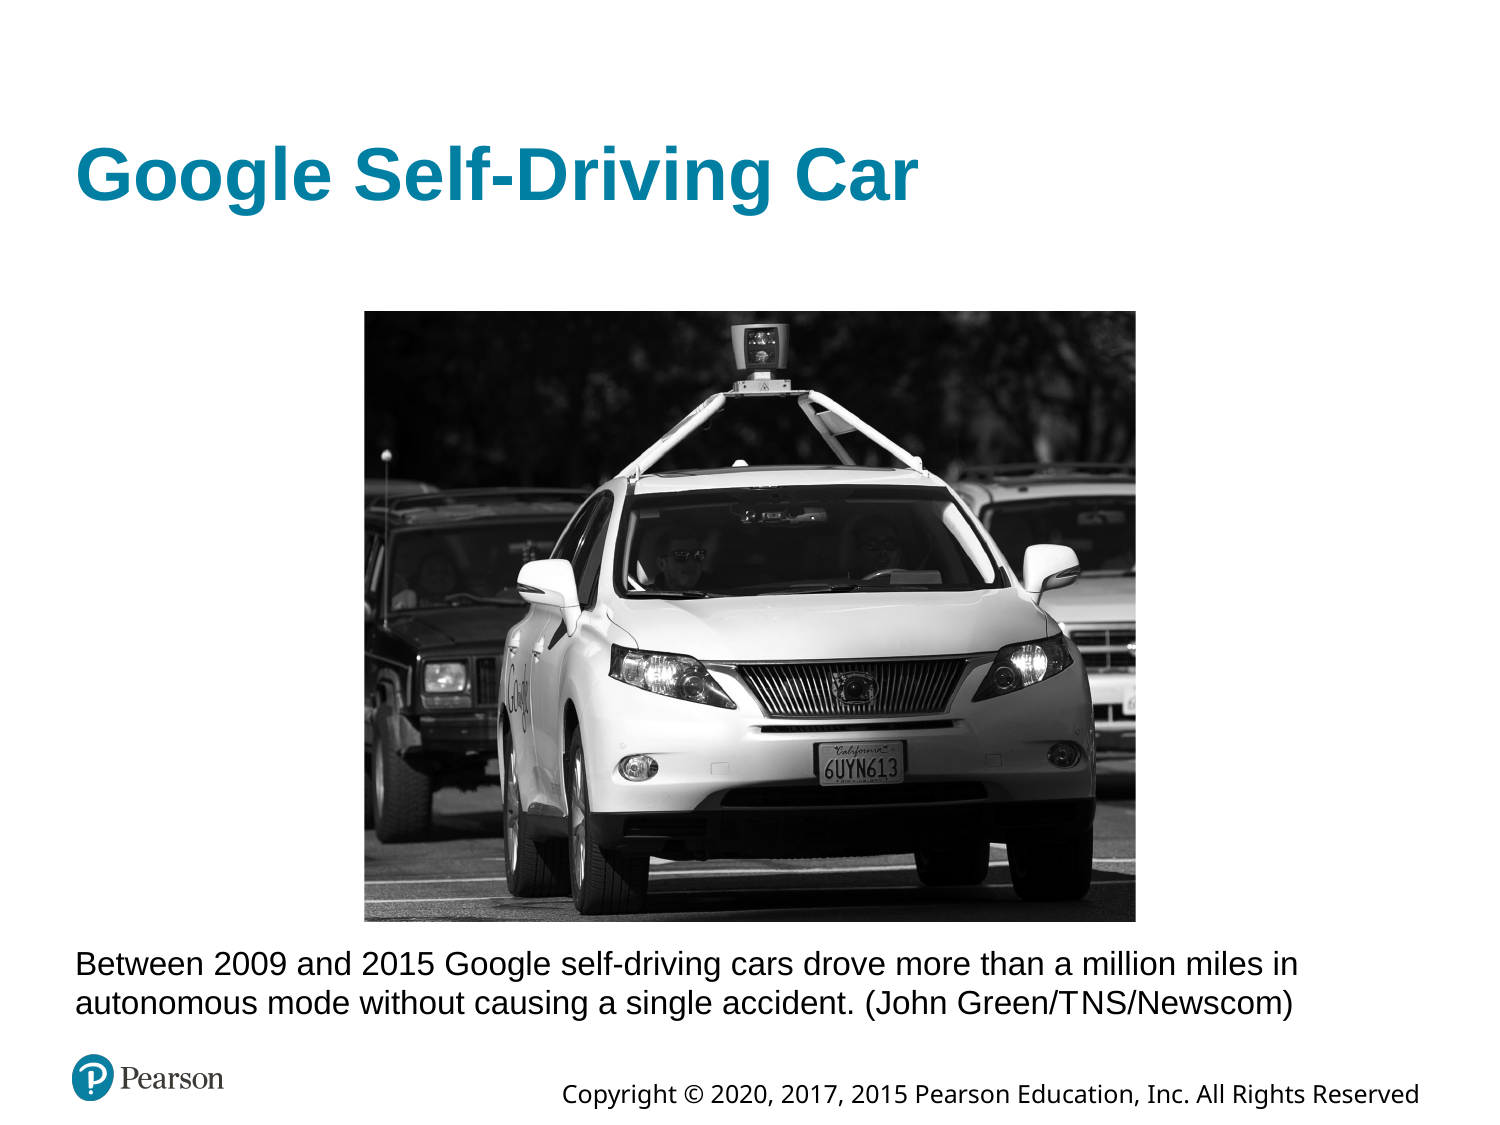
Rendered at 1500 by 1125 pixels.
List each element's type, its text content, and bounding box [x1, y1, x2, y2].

picture [364, 310, 1136, 922]
picture [72, 1054, 88, 1070]
picture [80, 1063, 106, 1088]
picture [72, 1087, 83, 1101]
title Google Self-Driving Car [75, 35, 1425, 216]
list Between 2009 and 2015 Google self-driving cars drove more than a million miles in autonomous mode without causing a single accident. (John Green/T N S/Newscom) [75, 941, 1425, 1036]
picture [98, 1054, 224, 1101]
